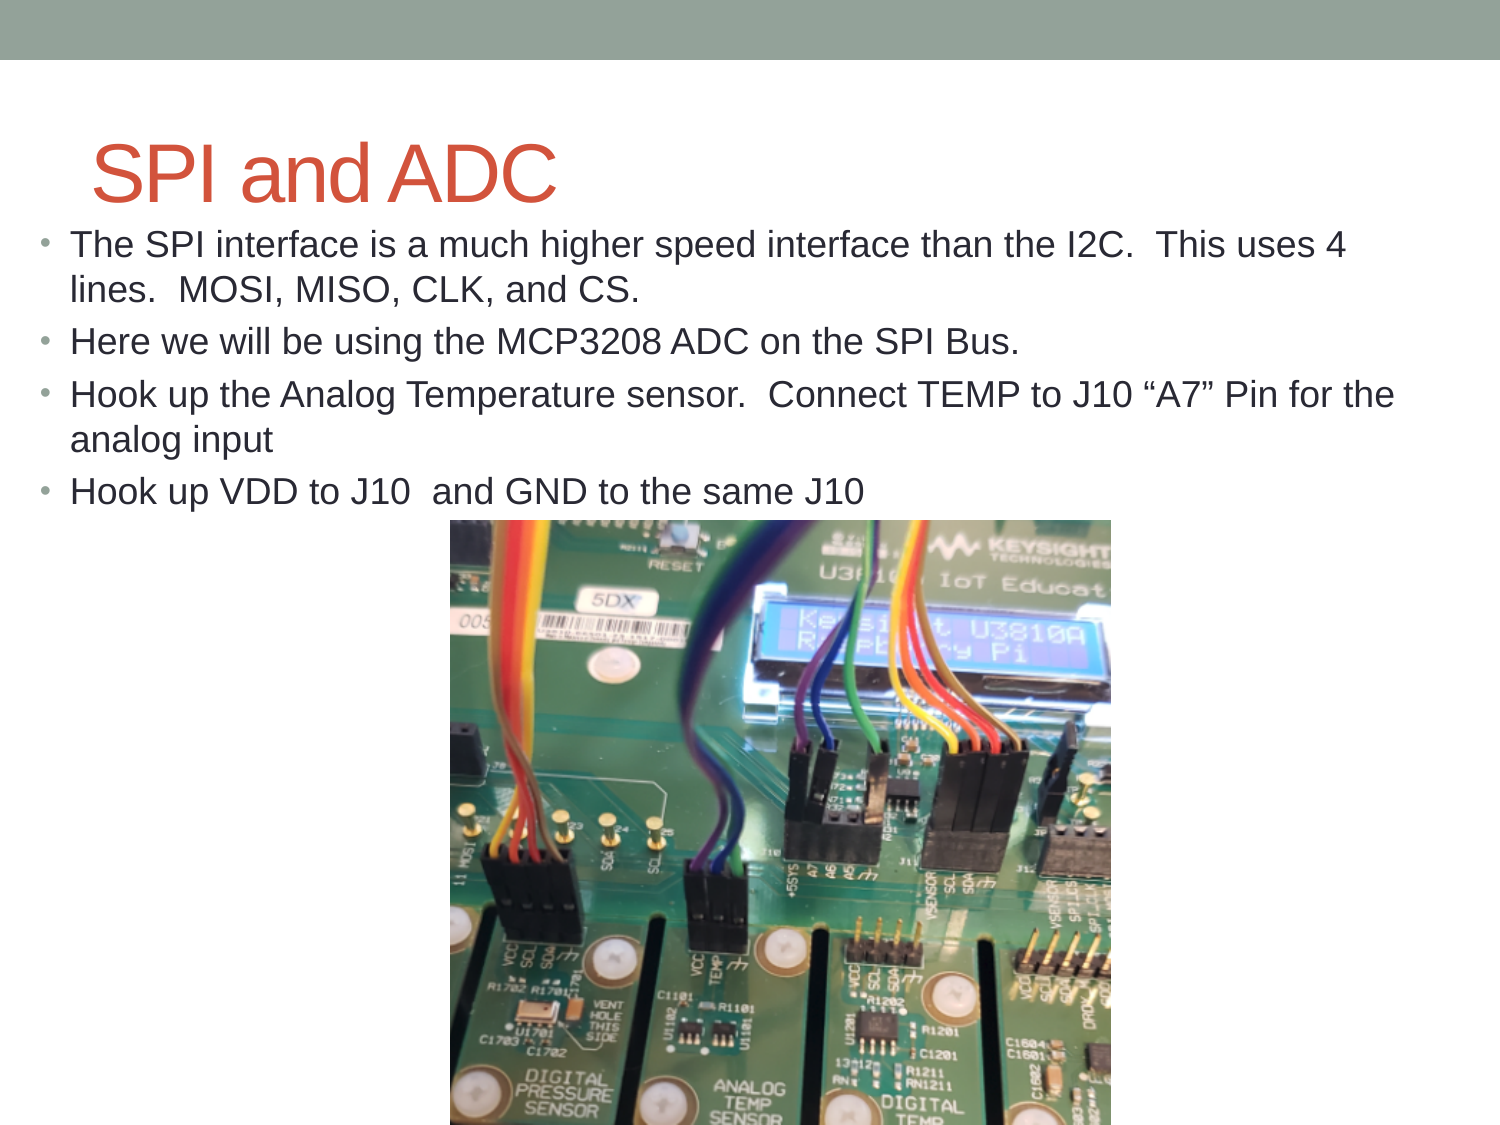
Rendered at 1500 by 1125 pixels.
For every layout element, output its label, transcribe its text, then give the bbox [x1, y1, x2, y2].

title SPI and ADC [75, 87, 1425, 212]
list The SPI interface is a much higher speed interface than the I2C. This uses 4 lines. MOSI, MISO, CLK, and CS. Here we will be using the MCP3208 ADC on the SPI Bus. Hook up the Analog Temperature sensor. Connect TEMP to J10 “A7” Pin for the analog input Hook up VDD to J10 and GND to the same J10 [24, 212, 1425, 1063]
picture [449, 520, 1111, 1125]
